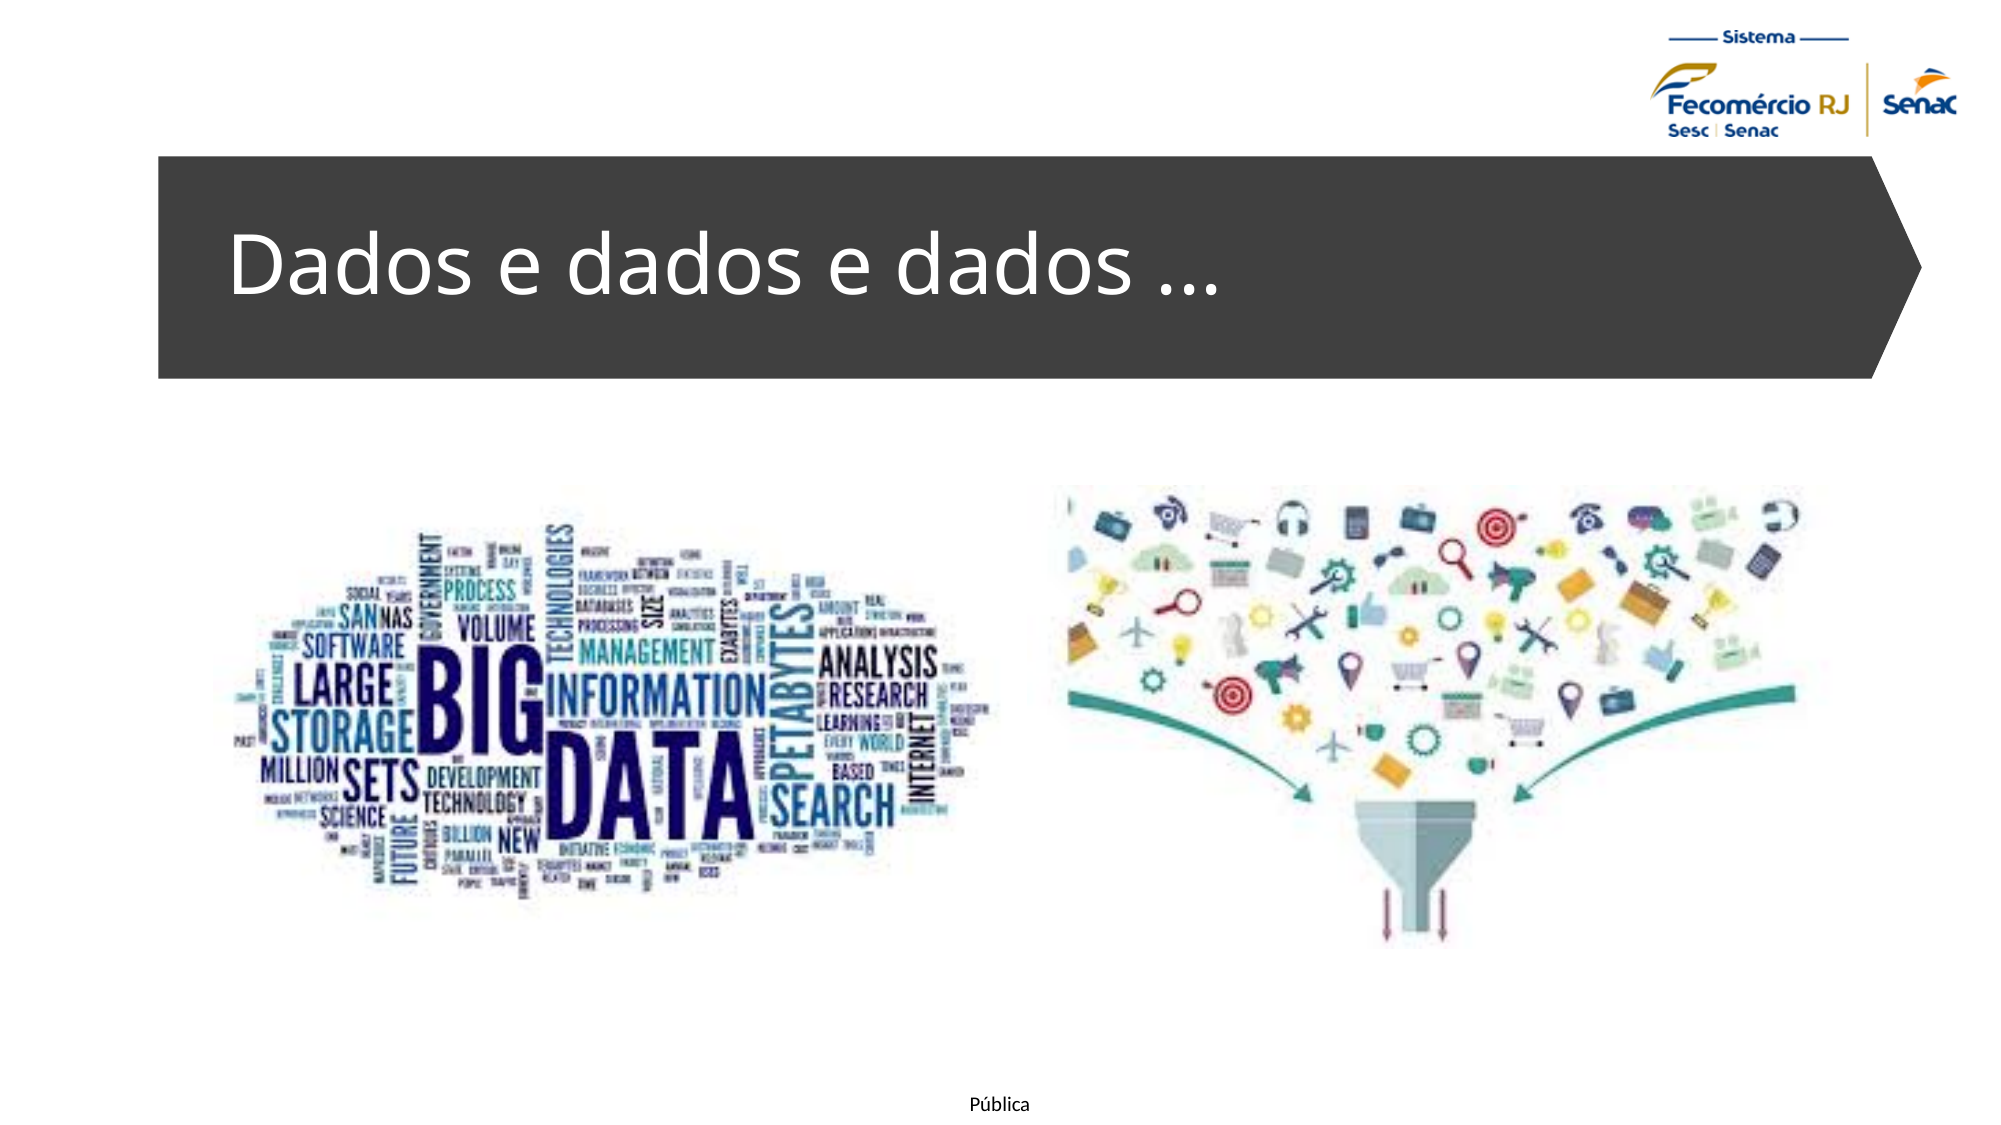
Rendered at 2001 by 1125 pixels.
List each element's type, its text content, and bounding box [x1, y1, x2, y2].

text_box [157, 155, 1923, 380]
picture [1027, 485, 1860, 949]
title Dados e dados e dados ... [211, 197, 1856, 339]
picture [213, 485, 1017, 949]
picture [1650, 30, 1979, 137]
